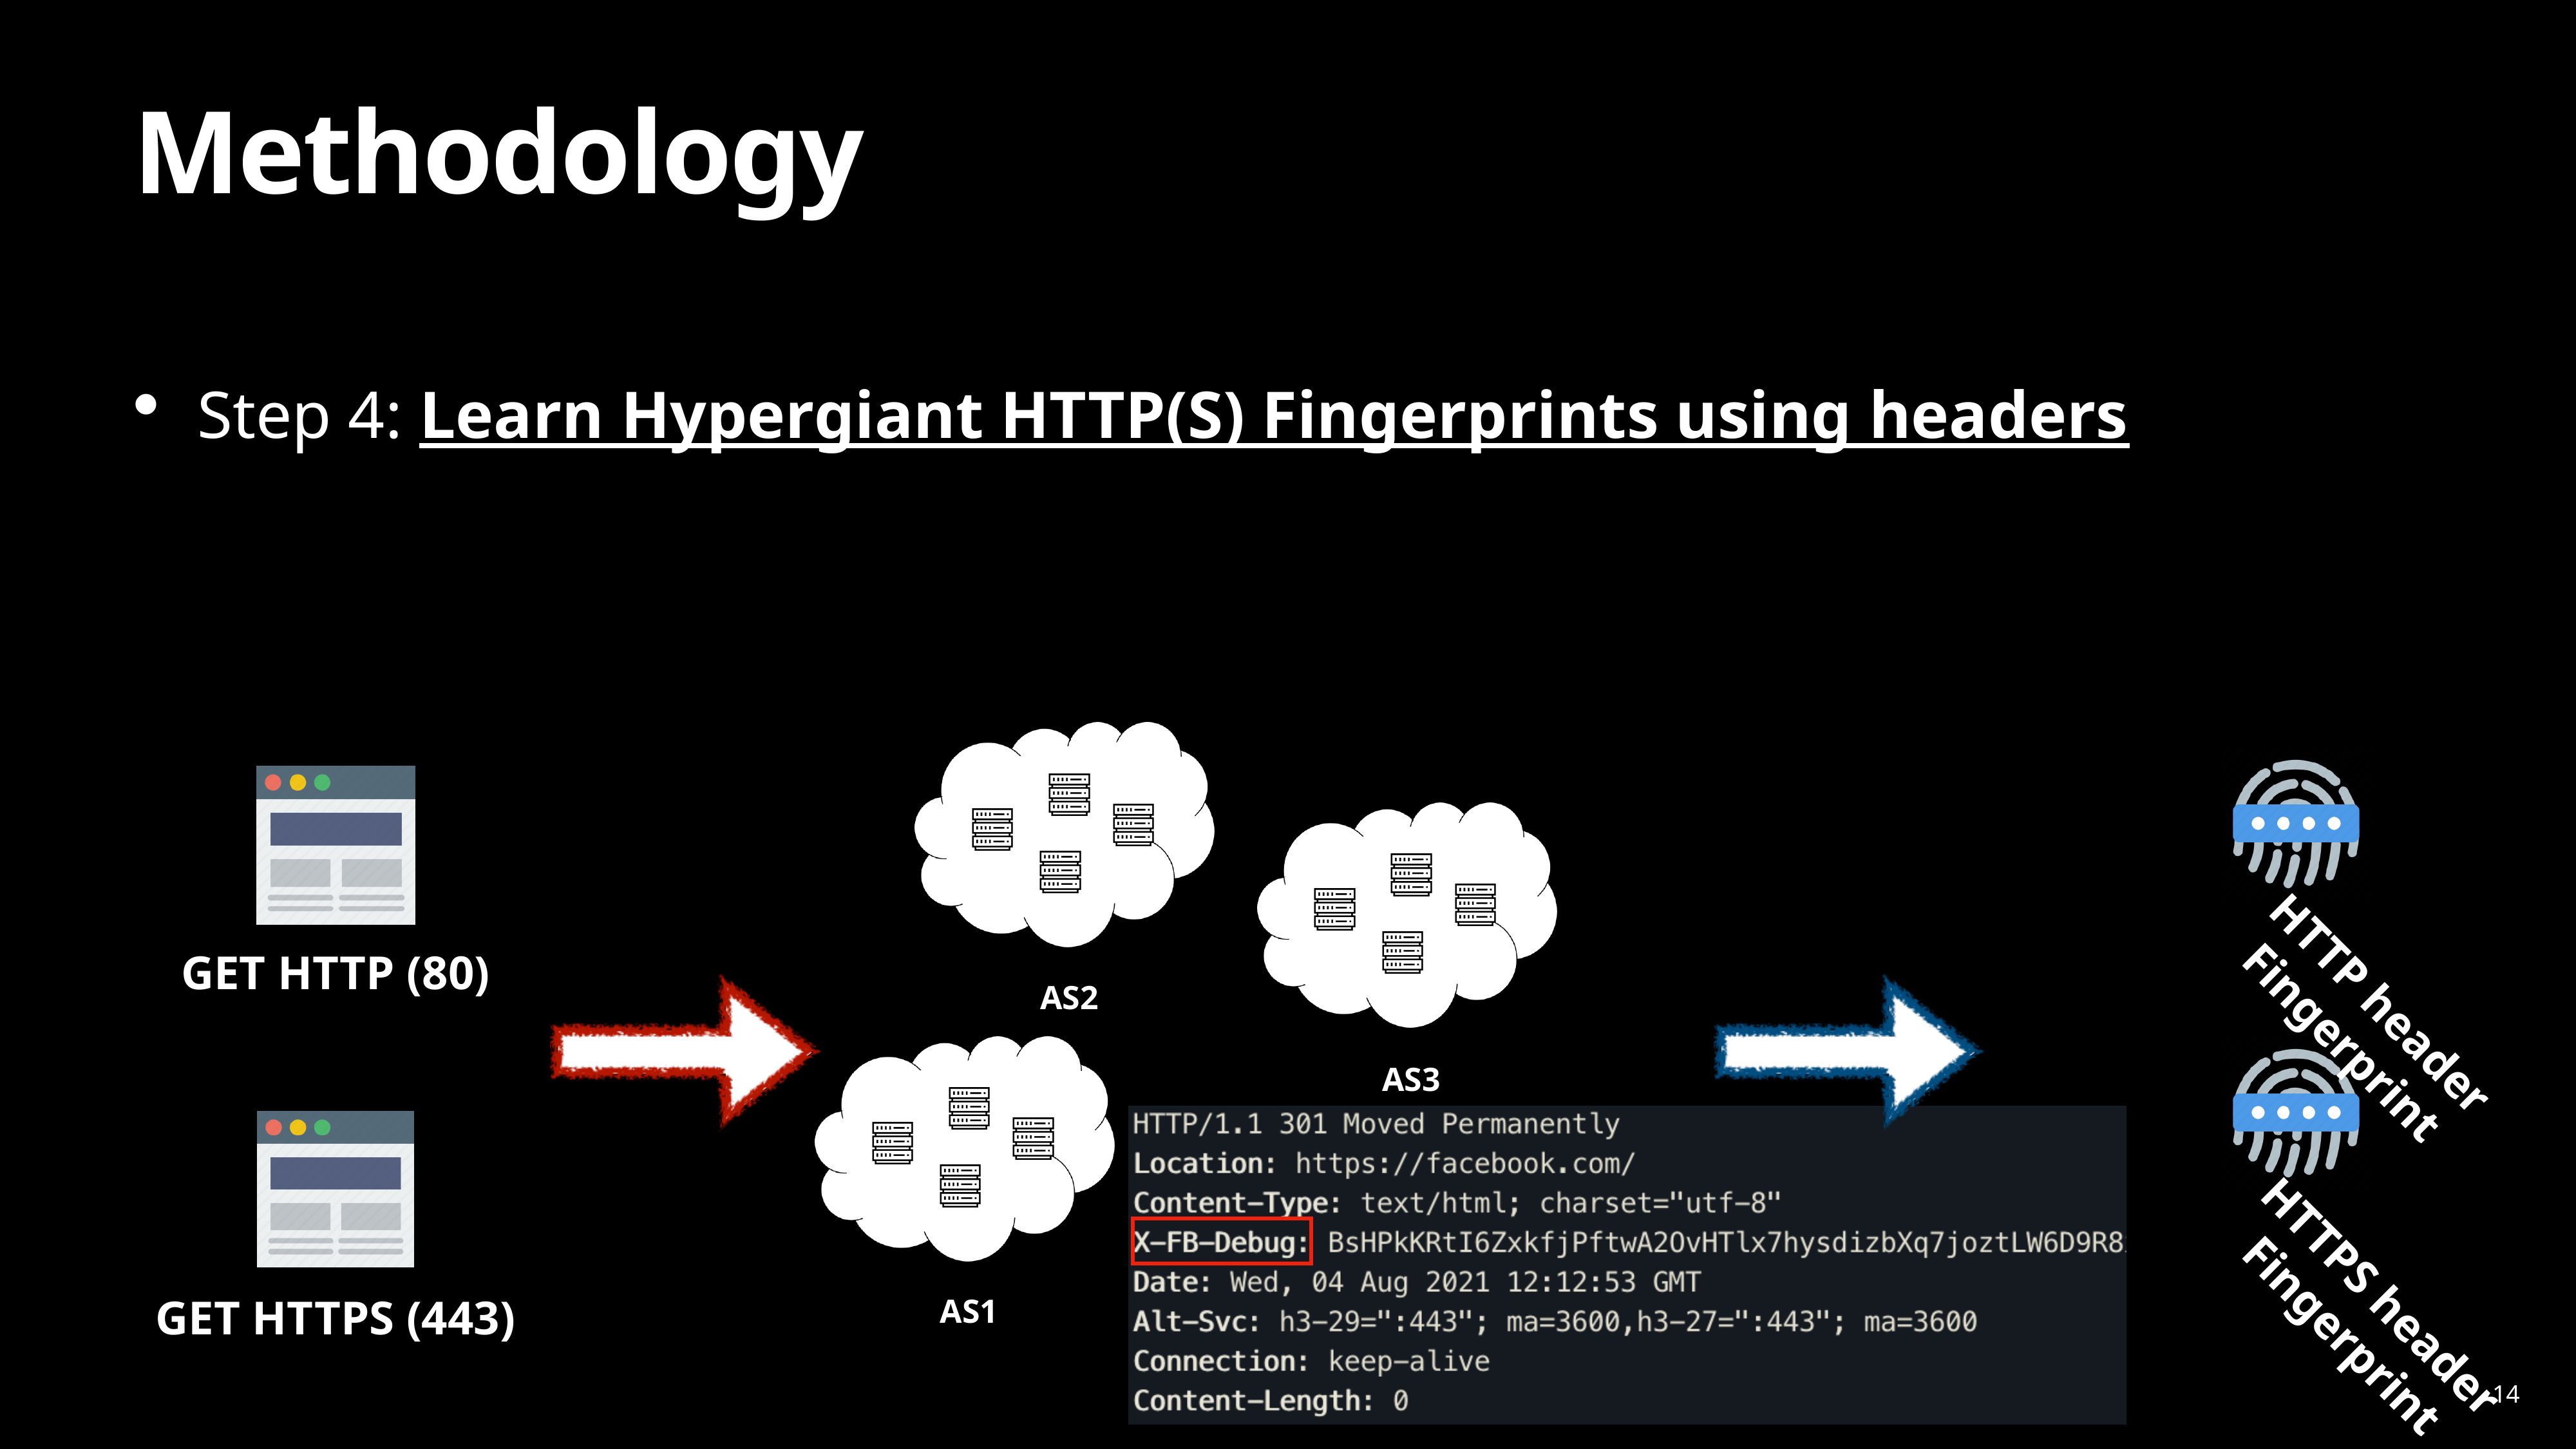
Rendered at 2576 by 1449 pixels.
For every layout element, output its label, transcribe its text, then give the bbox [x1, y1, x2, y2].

picture [1128, 1106, 2126, 1425]
title Methodology [127, 100, 2449, 252]
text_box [169, 766, 502, 1004]
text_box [813, 720, 1568, 1335]
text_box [1713, 970, 1987, 1135]
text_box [143, 1111, 528, 1349]
text_box 14 [2441, 1373, 2571, 1417]
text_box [550, 970, 824, 1135]
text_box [2220, 747, 2430, 1383]
list Step 4: Learn Hypergiant HTTP(S) Fingerprints using headers [127, 377, 2449, 1251]
